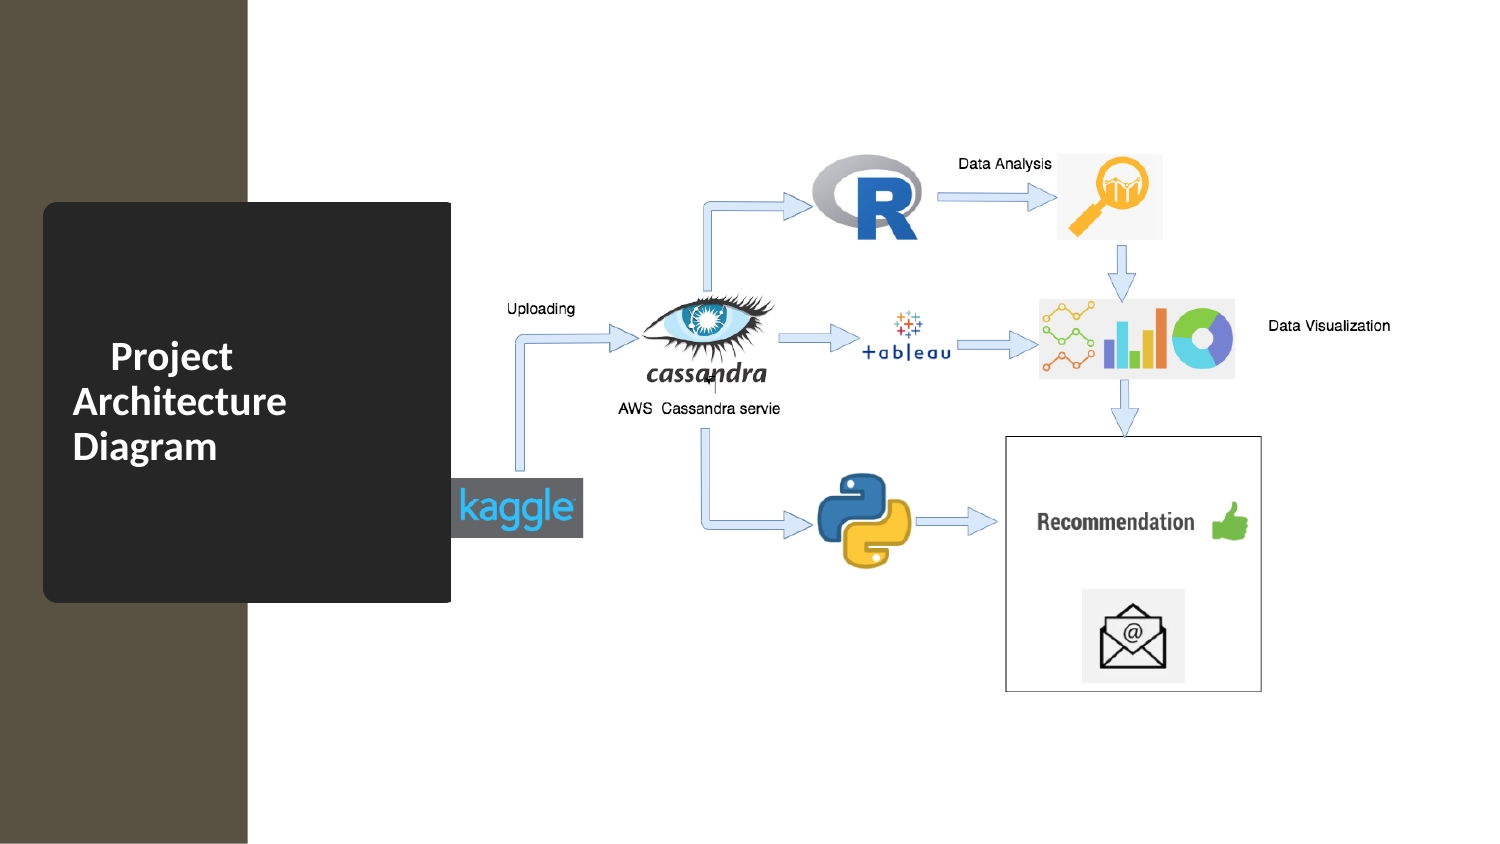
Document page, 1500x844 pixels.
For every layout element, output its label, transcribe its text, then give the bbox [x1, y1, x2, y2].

picture [451, 154, 1398, 692]
text_box [248, 0, 1500, 844]
text_box [0, 0, 248, 844]
title Project Architecture Diagram [57, 215, 445, 589]
